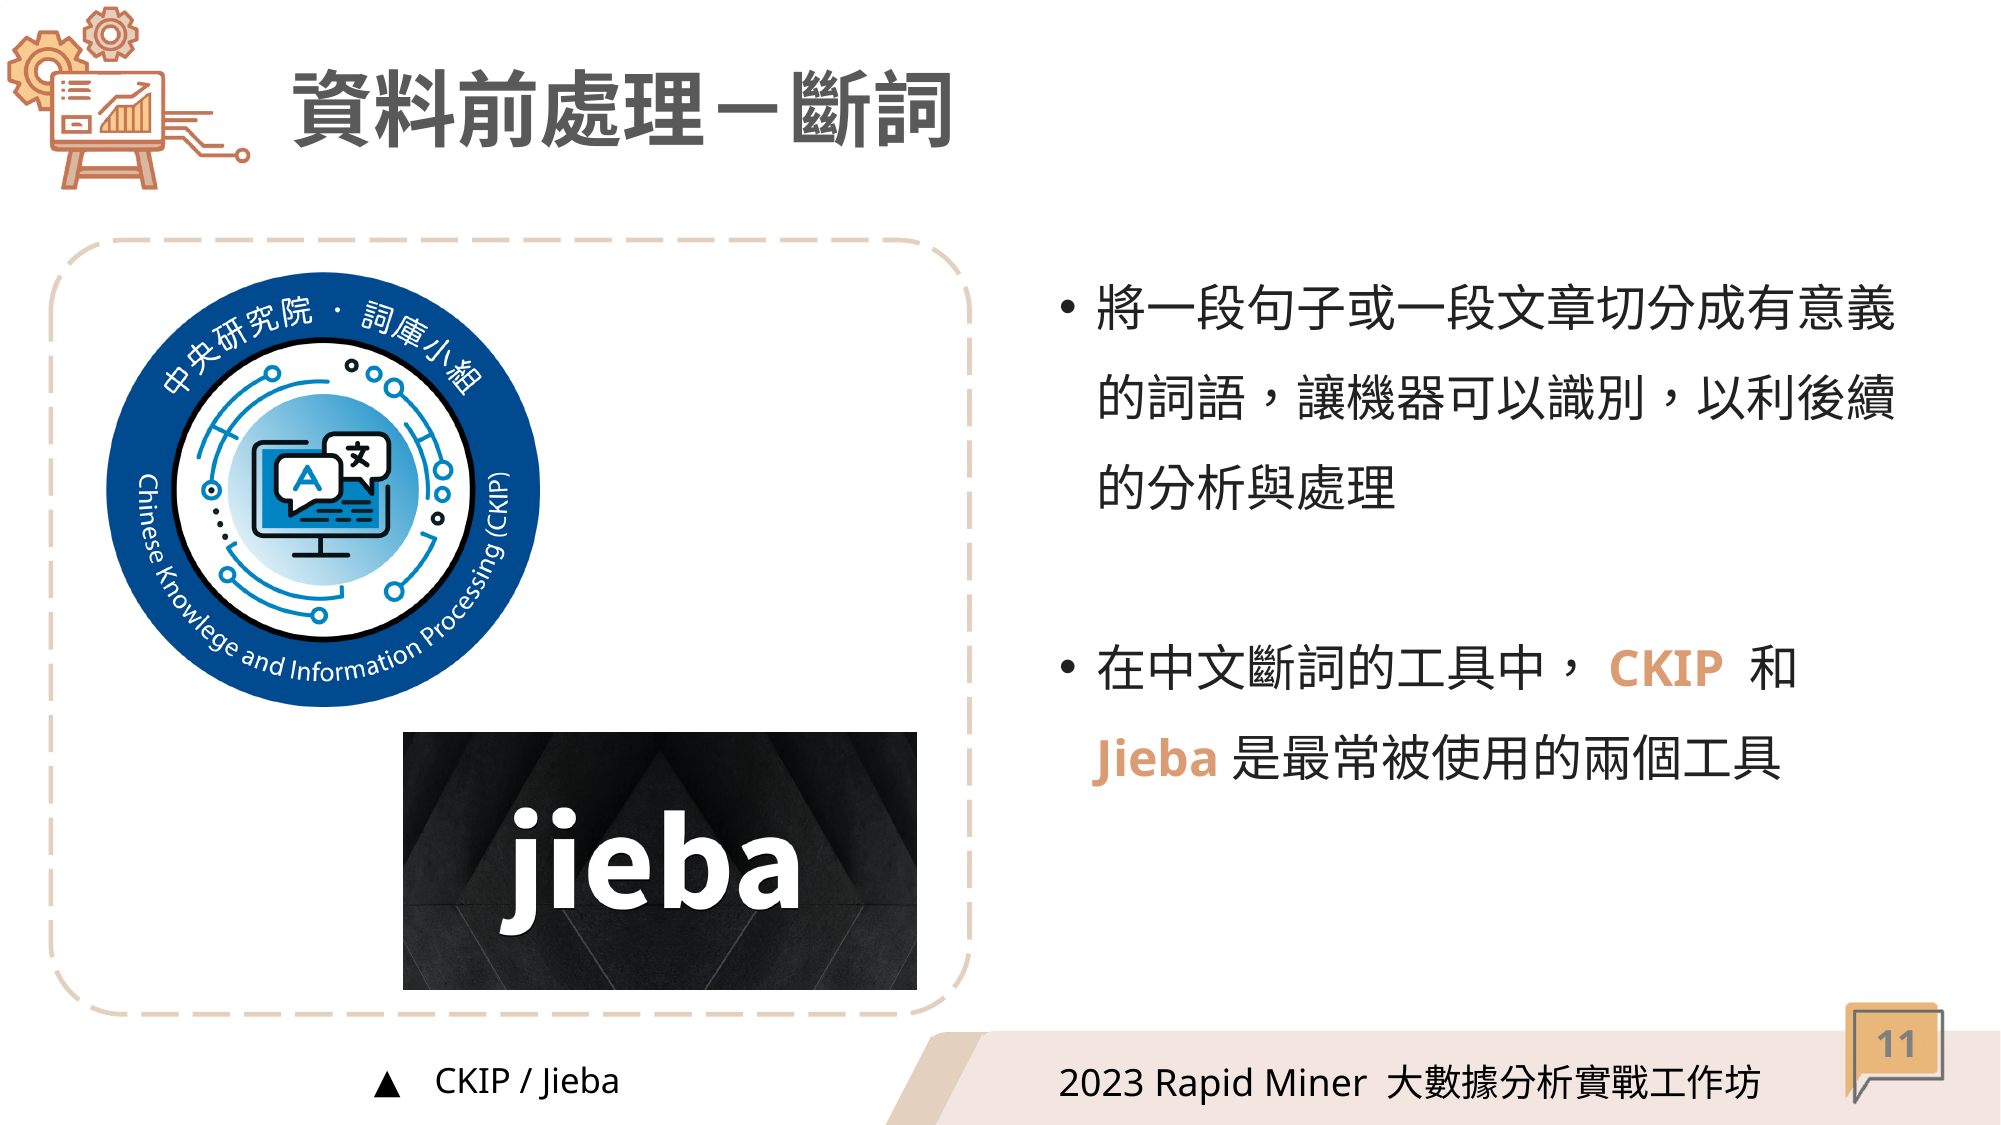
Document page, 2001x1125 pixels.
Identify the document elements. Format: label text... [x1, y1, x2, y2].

list 將一段句子或一段文章切分成有意義的詞語，讓機器可以識別，以利後續的分析與處理 在中文斷詞的工具中，CKIP 和 Jieba是最常被使用的兩個工具 [1044, 238, 1935, 835]
picture [105, 272, 540, 707]
picture [0, 3, 255, 198]
picture [403, 732, 917, 990]
picture [1791, 976, 1972, 1125]
title 資料前處理－斷詞 [275, 4, 1863, 223]
list CKIP / Jieba [50, 1030, 970, 1109]
